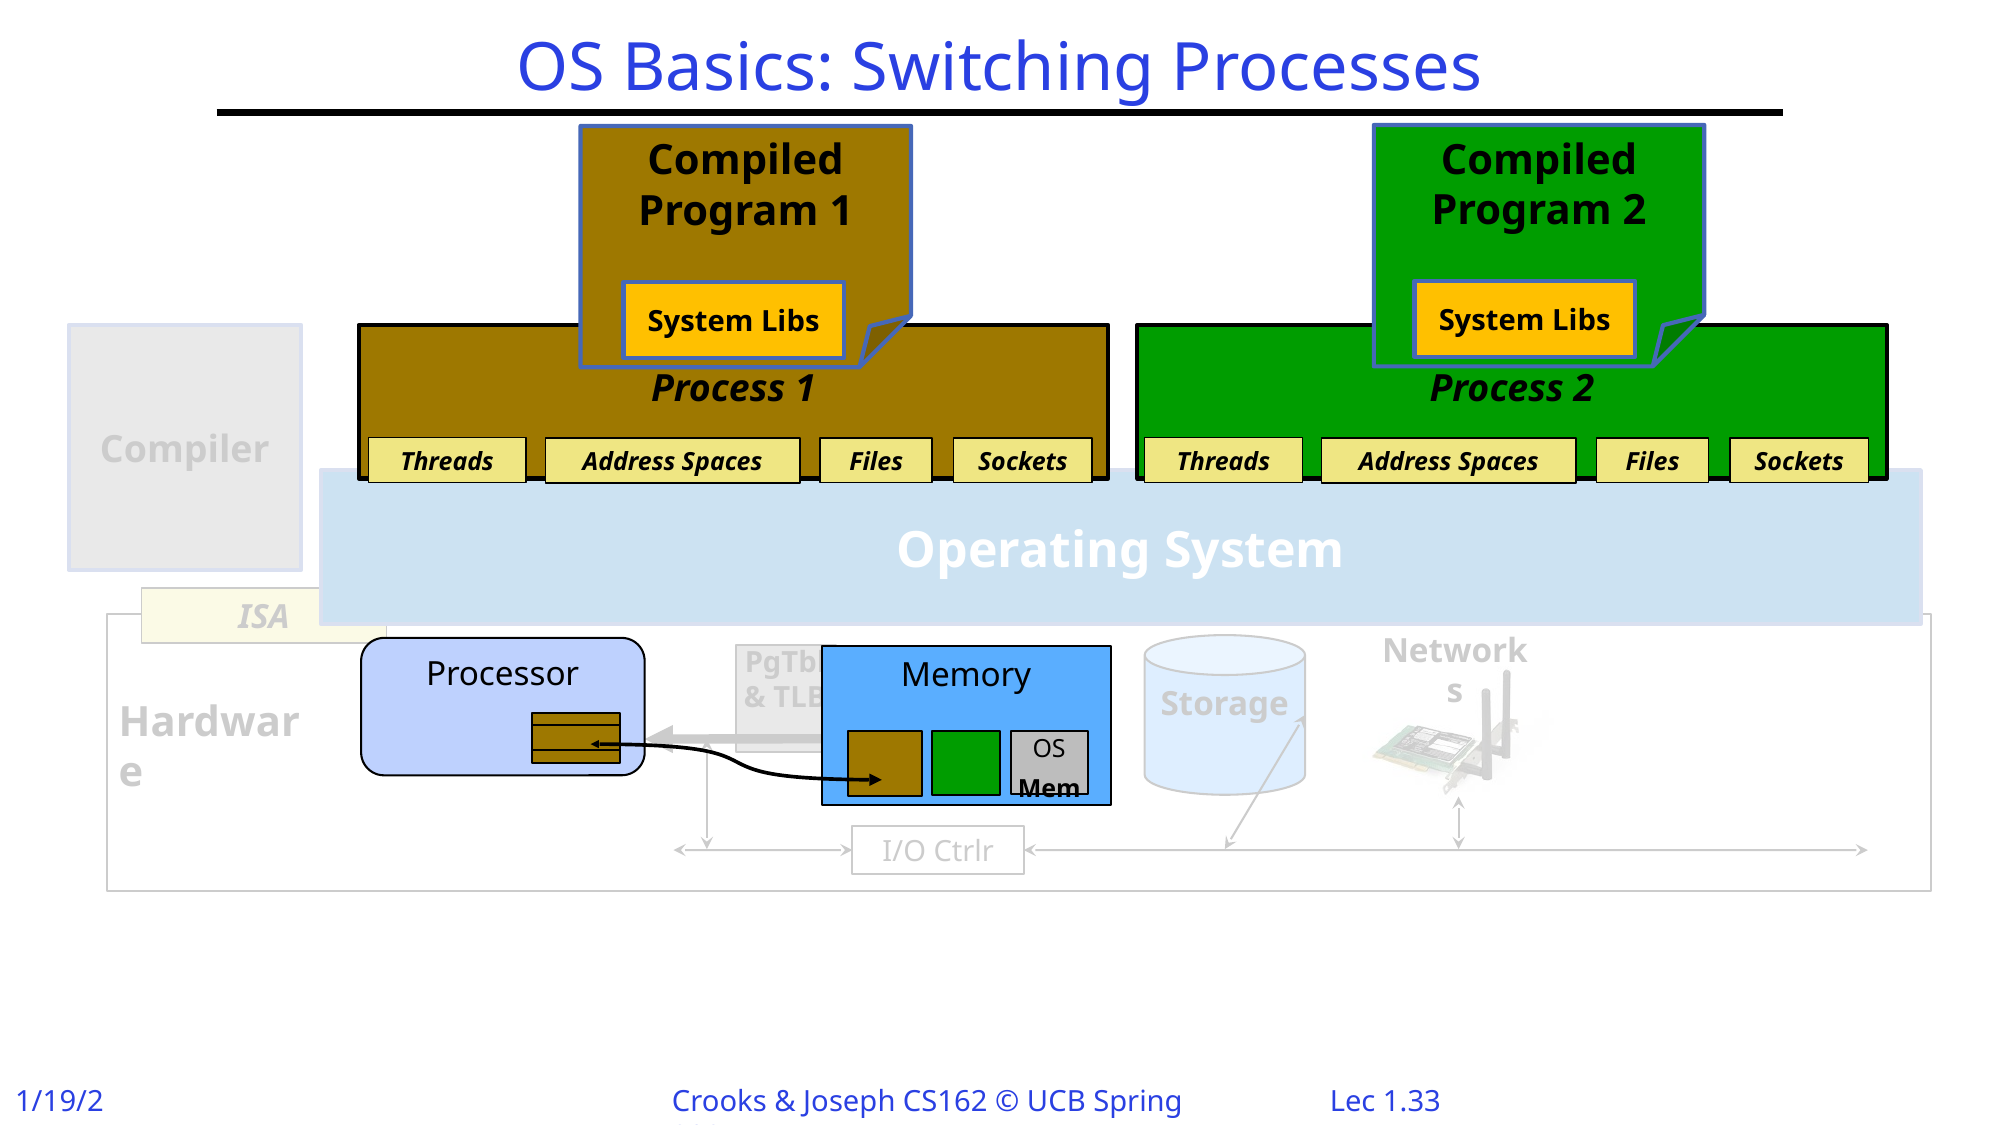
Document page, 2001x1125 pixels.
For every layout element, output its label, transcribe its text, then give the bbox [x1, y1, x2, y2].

text_box System Libs [623, 281, 844, 358]
text_box [0, 206, 2000, 976]
text_box Threads [1144, 437, 1303, 483]
picture [1361, 628, 1571, 837]
text_box Compiled Program 2 [1373, 124, 1705, 367]
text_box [726, 635, 844, 737]
text_box Process 1 [358, 324, 1109, 479]
text_box Files [1596, 437, 1709, 483]
text_box Memory [821, 645, 1111, 806]
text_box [590, 743, 883, 780]
text_box Processor [361, 637, 645, 776]
text_box [848, 731, 922, 797]
text_box Compiled Program 1 [580, 125, 911, 368]
text_box Threads [368, 437, 527, 483]
text_box System Libs [1414, 280, 1635, 357]
text_box Sockets [953, 437, 1093, 483]
text_box Process 2 [1137, 324, 1887, 479]
title OS Basics: Switching Processes [216, 24, 1784, 113]
text_box [932, 731, 1000, 795]
text_box Files [820, 437, 933, 483]
text_box Sockets [1729, 437, 1869, 483]
text_box Address Spaces [1321, 437, 1577, 483]
text_box OS Mem [1010, 731, 1088, 794]
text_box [531, 712, 620, 764]
text_box Address Spaces [545, 437, 800, 483]
